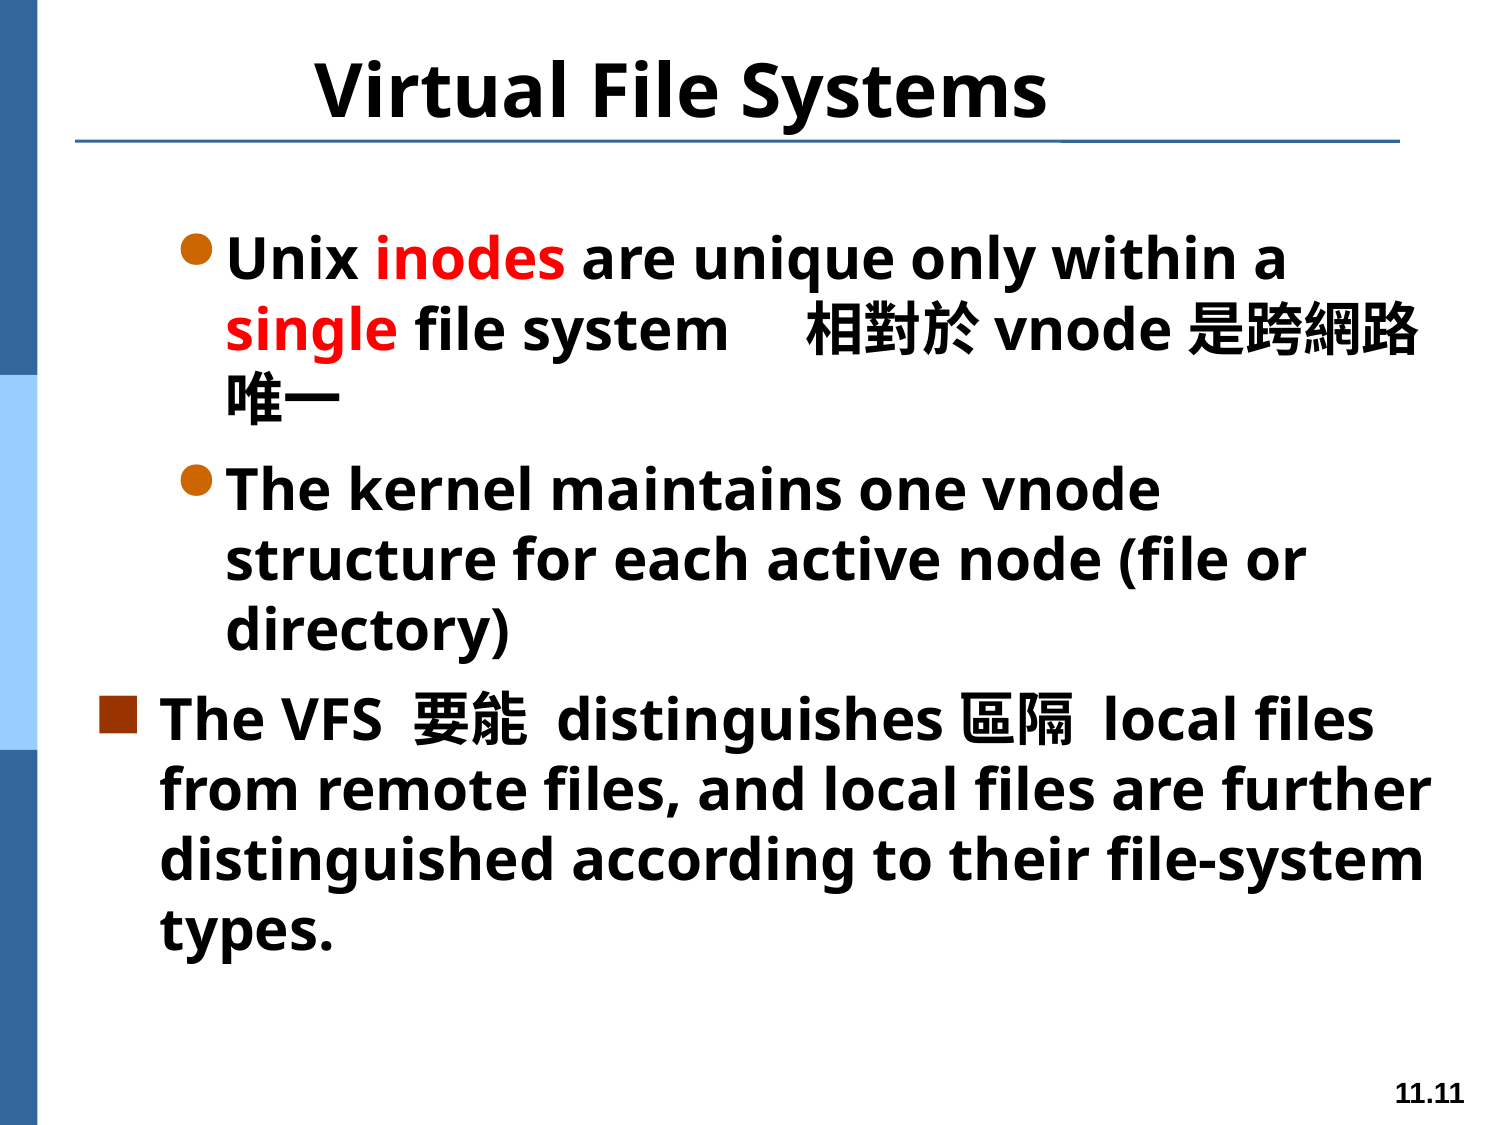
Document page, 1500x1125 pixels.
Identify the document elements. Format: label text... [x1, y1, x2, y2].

list Unix inodes are unique only within a single file system 相對於vnode是跨網路唯一 The kernel maintains one vnode structure for each active node (file or directory) The VFS 要能 distinguishes區隔 local files from remote files, and local files are further distinguished according to their file-system types. [88, 213, 1460, 958]
title Virtual File Systems [74, 45, 1290, 141]
